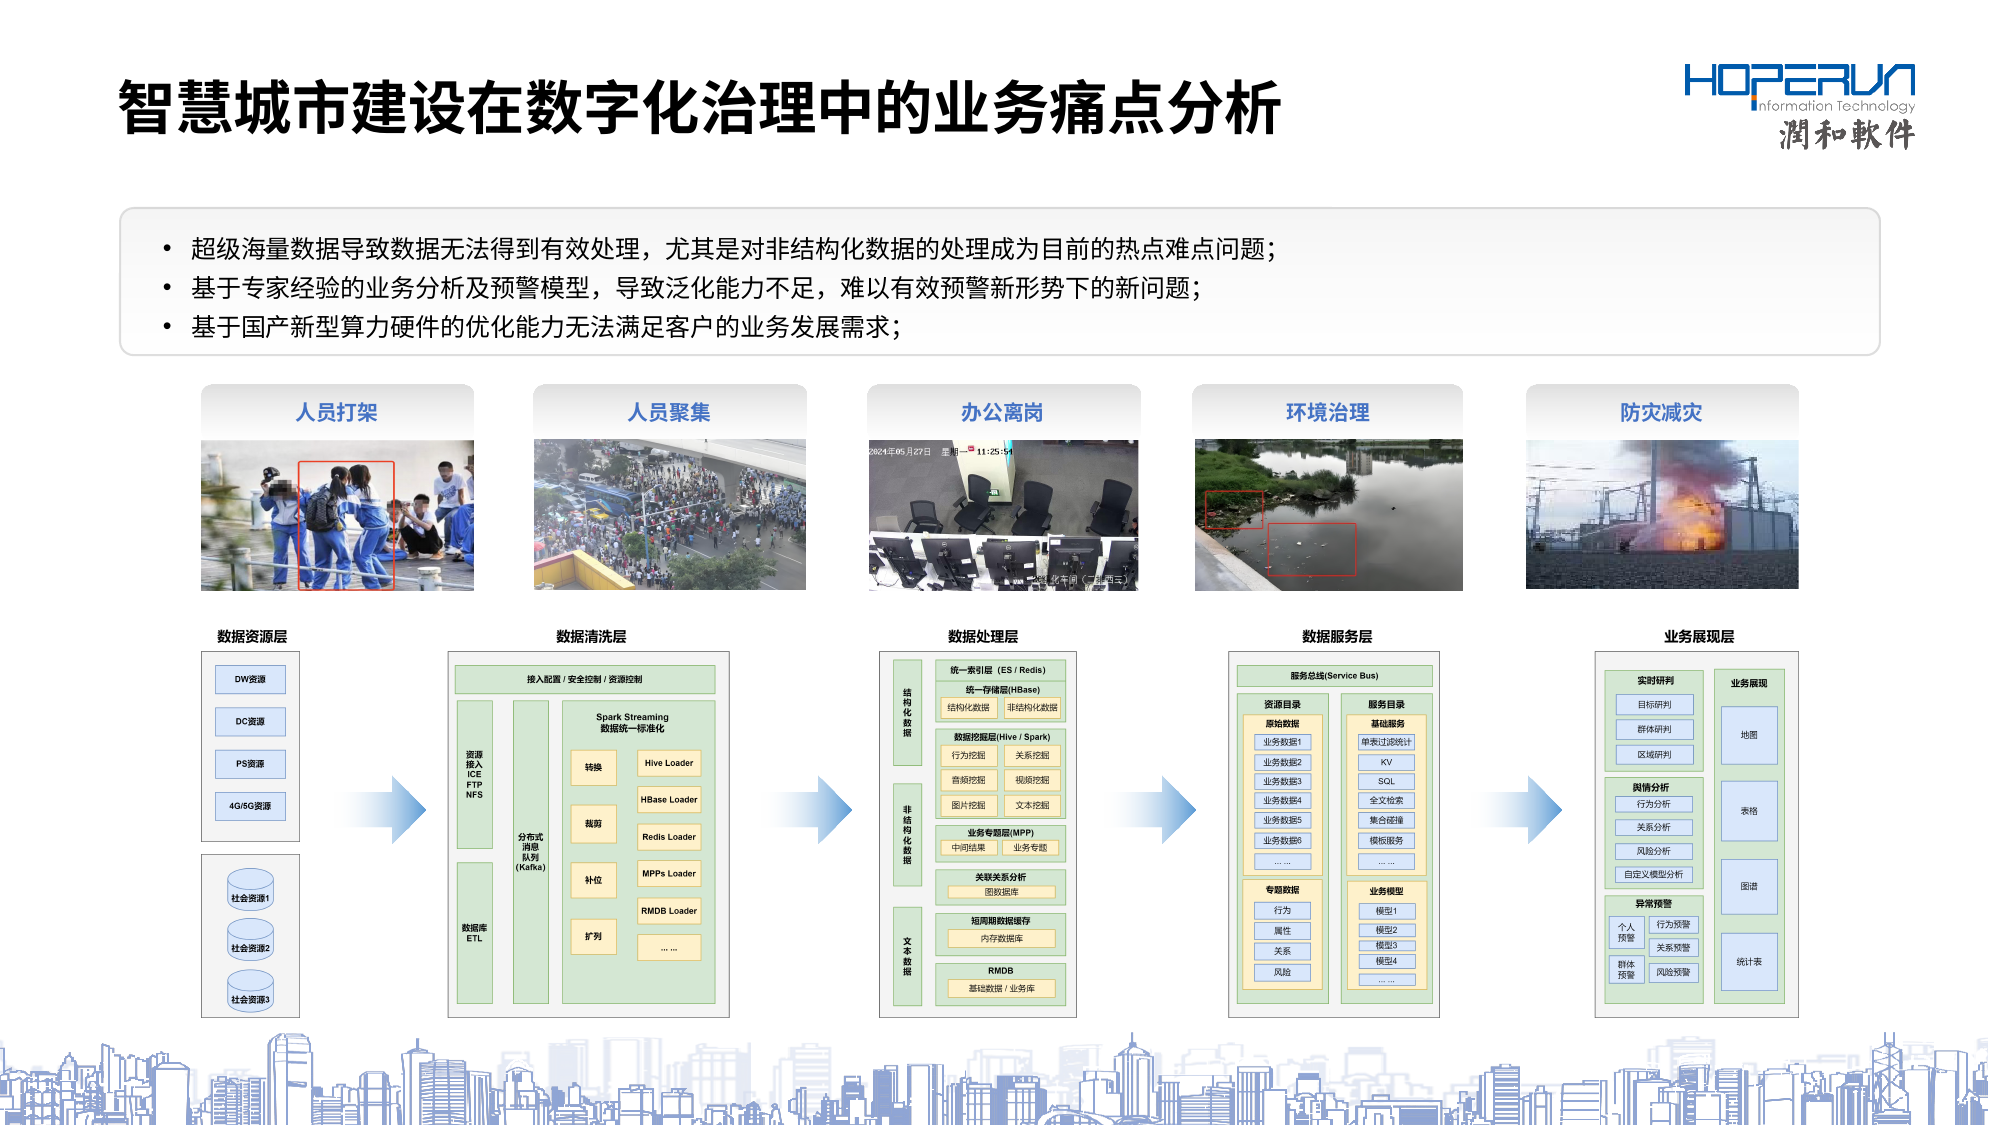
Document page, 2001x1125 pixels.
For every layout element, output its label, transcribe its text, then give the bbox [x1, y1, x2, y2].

picture [442, 625, 735, 1018]
text_box [532, 383, 808, 439]
picture [0, 1032, 2000, 1125]
text_box [1469, 773, 1563, 847]
picture [201, 440, 474, 591]
text_box [866, 383, 1141, 440]
text_box 智慧城市建设在数字化治理中的业务痛点分析 [117, 71, 1640, 142]
text_box [1525, 383, 1800, 440]
picture [1220, 625, 1448, 1018]
picture [1585, 625, 1799, 1018]
picture [1195, 439, 1463, 591]
text_box [1191, 383, 1464, 439]
picture [868, 440, 1139, 591]
text_box [200, 383, 475, 440]
picture [872, 625, 1082, 1018]
text_box 人员聚集 [627, 399, 713, 425]
picture [534, 439, 806, 590]
picture [201, 625, 305, 1018]
text_box 超级海量数据导致数据无法得到有效处理，尤其是对非结构化数据的处理成为目前的热点难点问题； 基于专家经验的业务分析及预警模型，导致泛化能力不足，难以有效预警新形势下的新问题； 基于国产新型算力硬件的优化能力无法满足客户的业务发展需求； [148, 216, 1516, 349]
text_box [759, 773, 853, 847]
text_box [118, 206, 1881, 357]
text_box [332, 773, 427, 847]
text_box 防灾减灾 [1620, 399, 1705, 425]
text_box [1102, 773, 1197, 847]
text_box 人员打架 [295, 399, 380, 425]
text_box 环境治理 [1286, 399, 1371, 425]
picture [1685, 64, 1915, 150]
text_box [1526, 440, 1799, 589]
text_box 办公离岗 [961, 399, 1046, 425]
